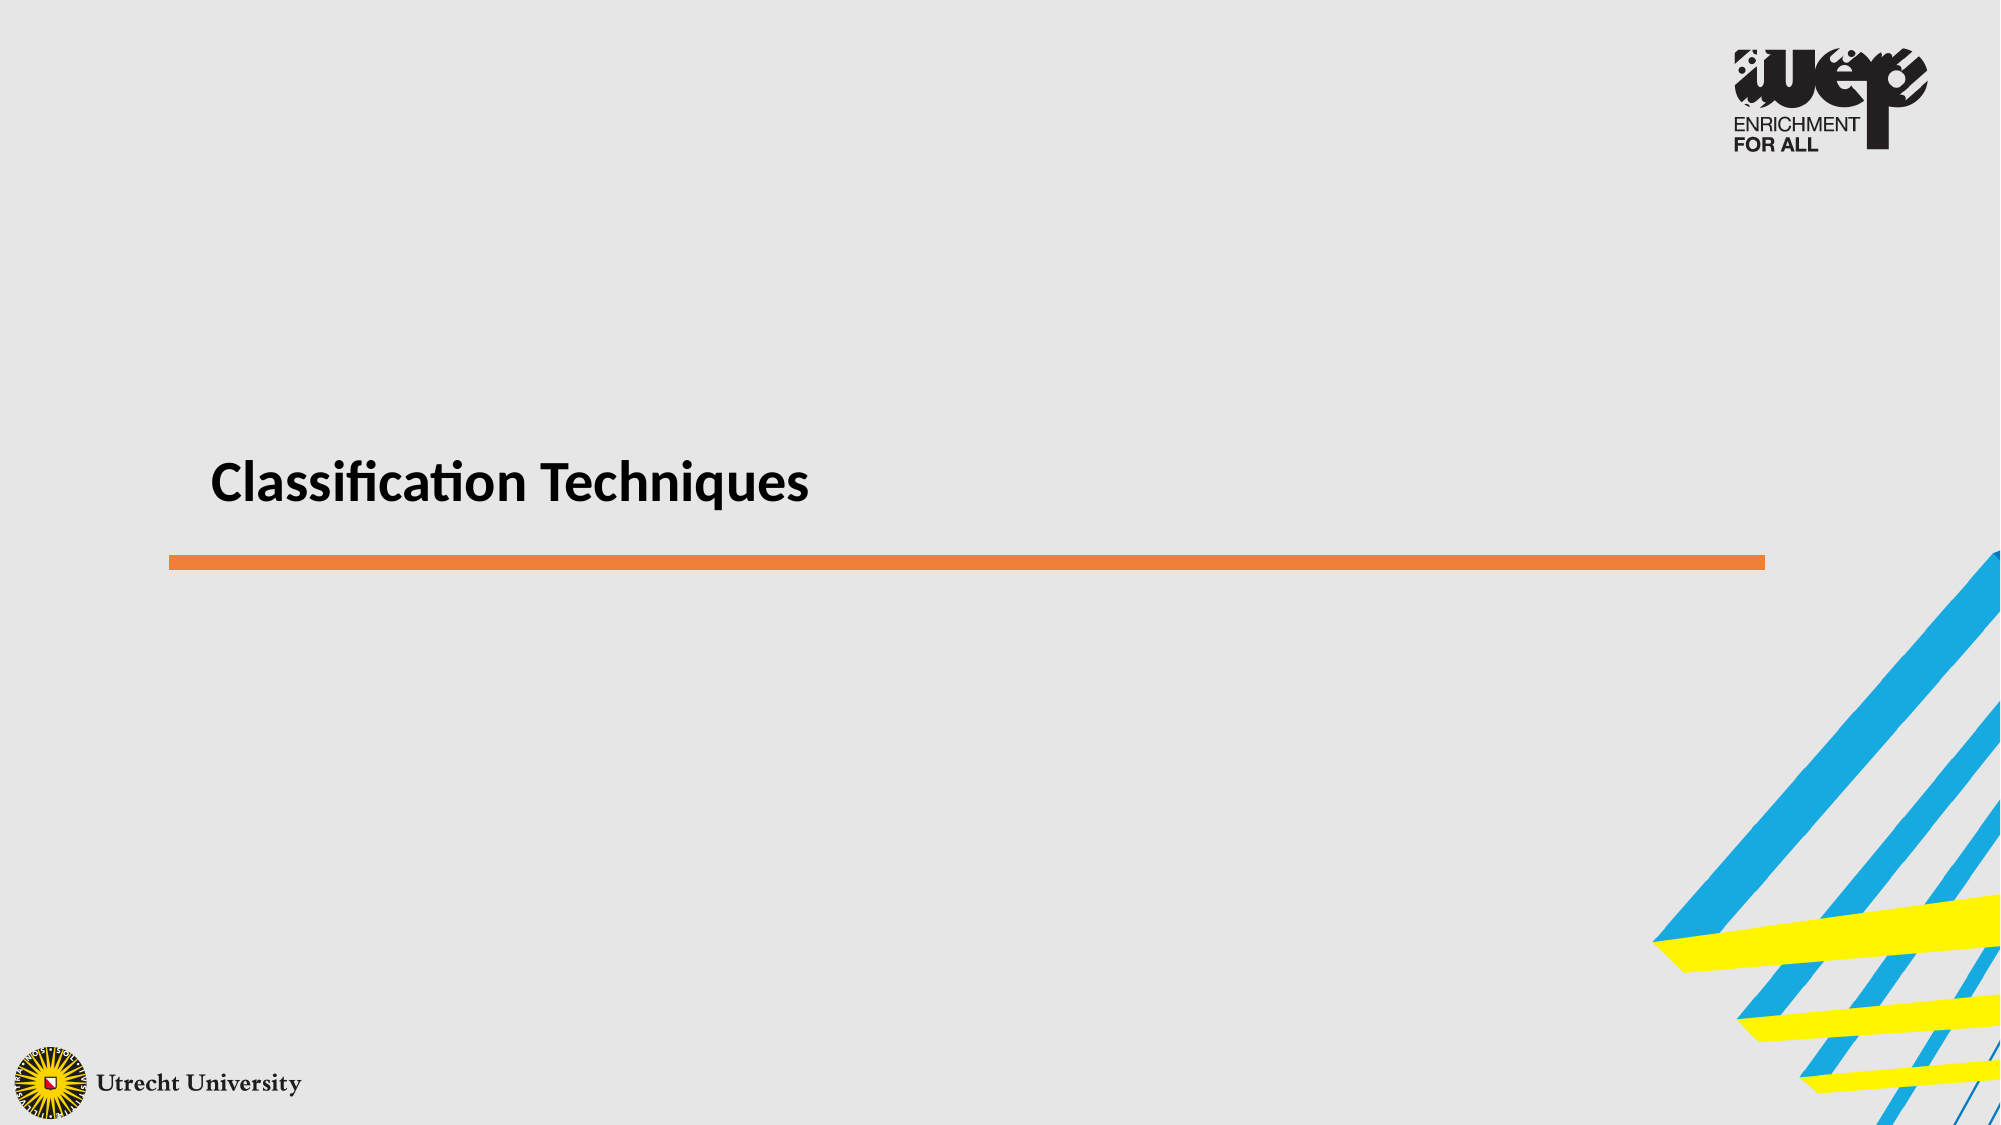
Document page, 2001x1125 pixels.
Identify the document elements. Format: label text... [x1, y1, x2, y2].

picture [0, 0, 2001, 1125]
text_box Classification Techniques [197, 443, 1555, 530]
